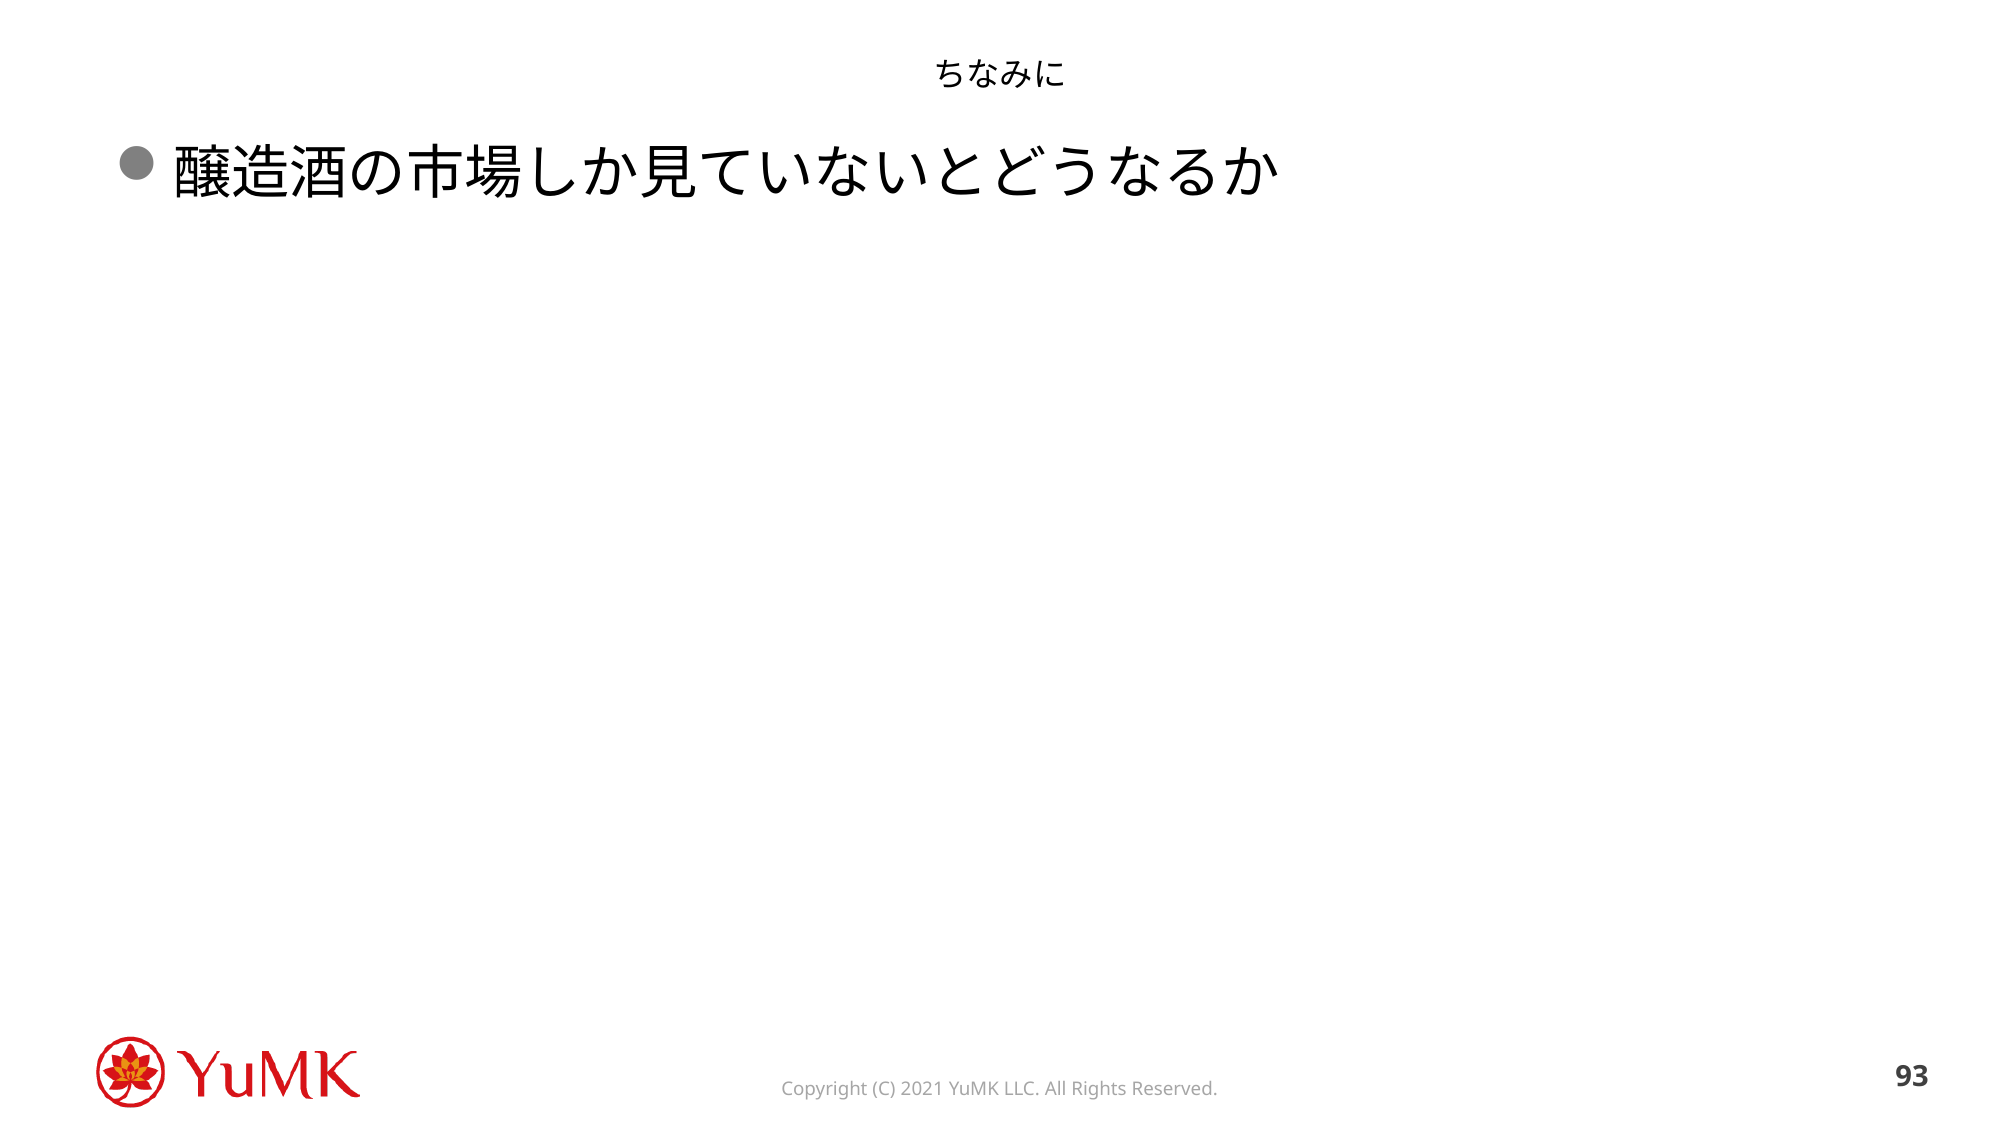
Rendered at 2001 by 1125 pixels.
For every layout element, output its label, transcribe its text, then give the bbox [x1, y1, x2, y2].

list 醸造酒の市場しか見ていないとどうなるか [99, 128, 1900, 997]
title ちなみに [99, 32, 1900, 113]
slide_number 92 [1477, 1047, 1944, 1108]
picture [90, 1035, 365, 1108]
